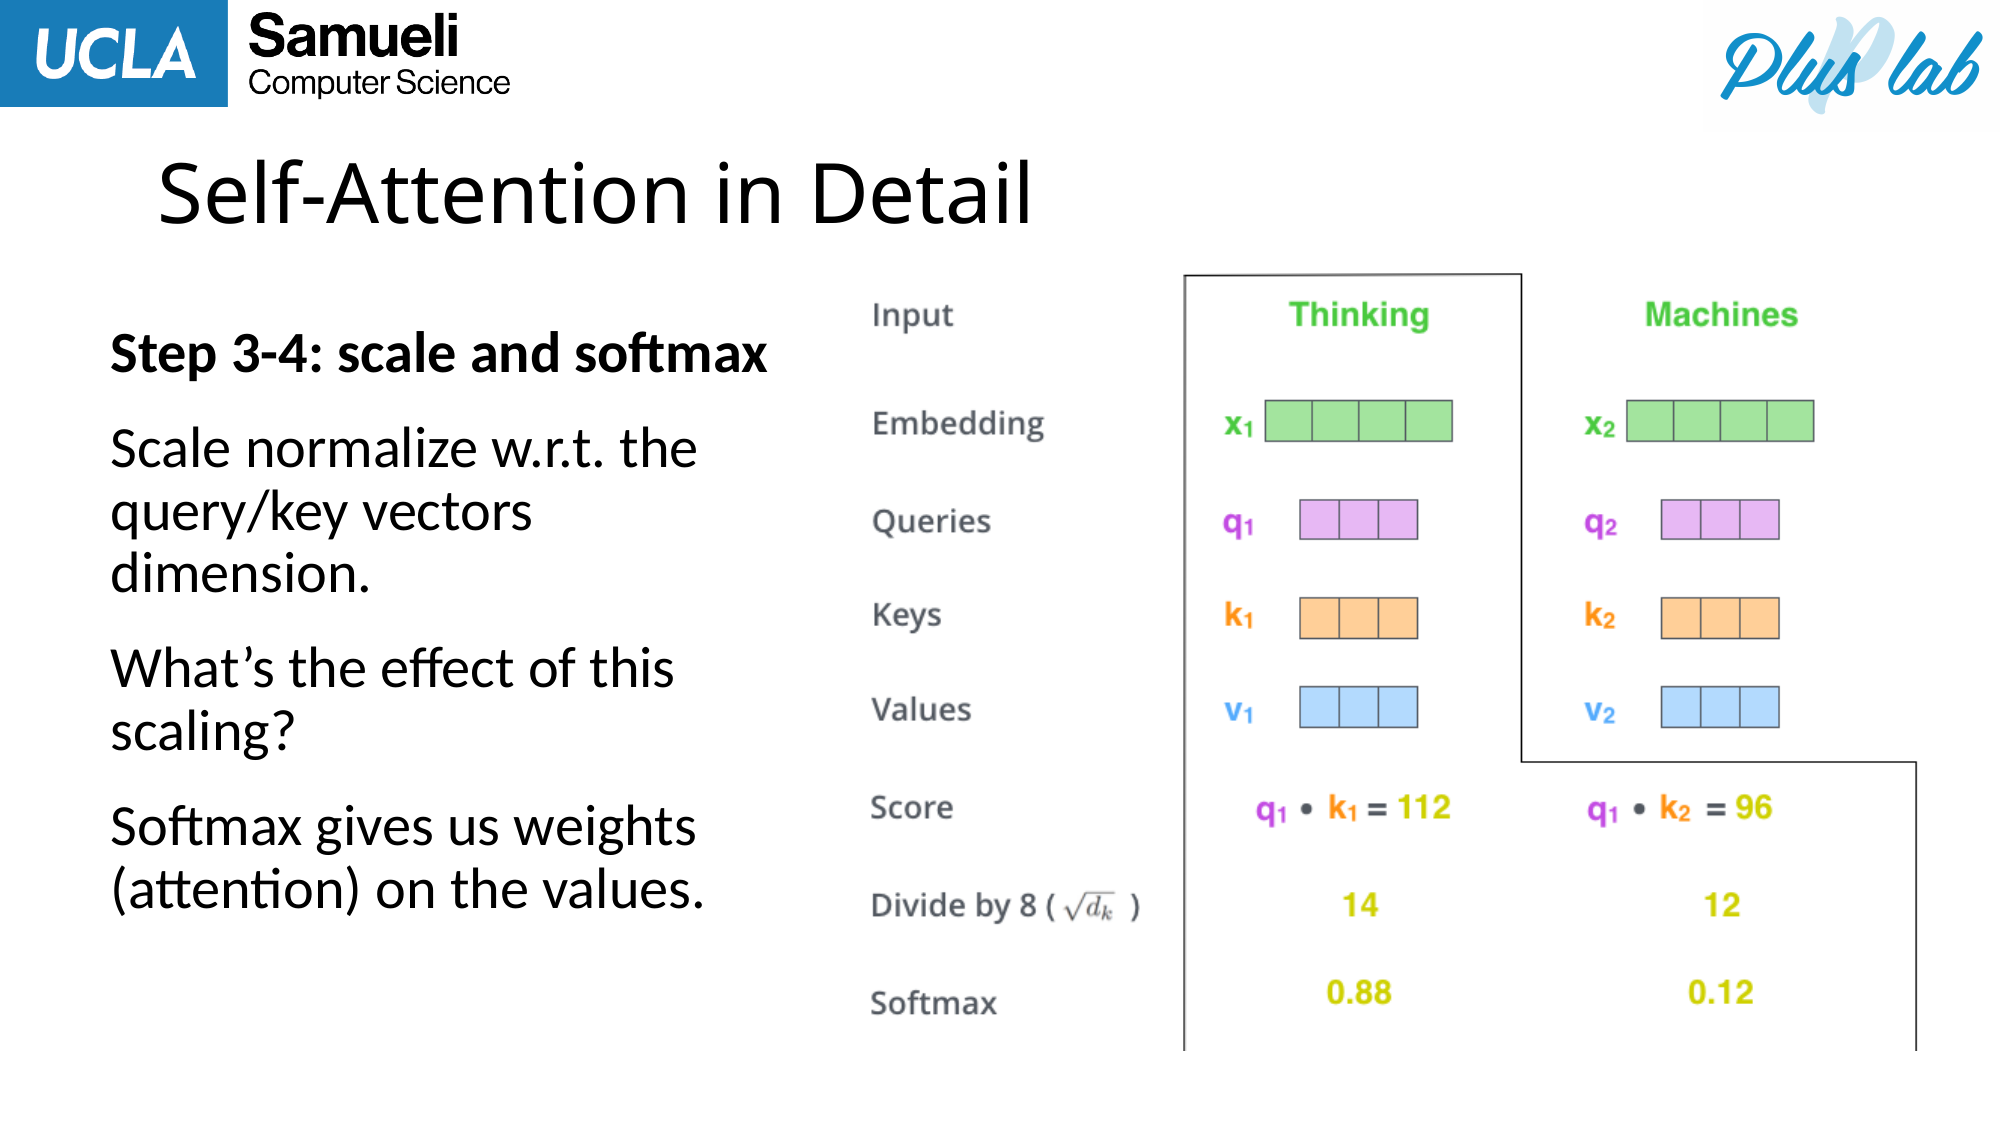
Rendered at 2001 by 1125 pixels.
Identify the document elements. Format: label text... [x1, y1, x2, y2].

text_box Self-Attention in Detail [137, 131, 1863, 278]
picture [0, 0, 510, 107]
picture [1703, 0, 2000, 132]
list Step 3-4: scale and softmax Scale normalize w.r.t. the query/key vectors dimension. What’s the effect of this scaling? Softmax gives us weights (attention) on the values. [90, 301, 816, 1093]
picture [816, 260, 2000, 1051]
